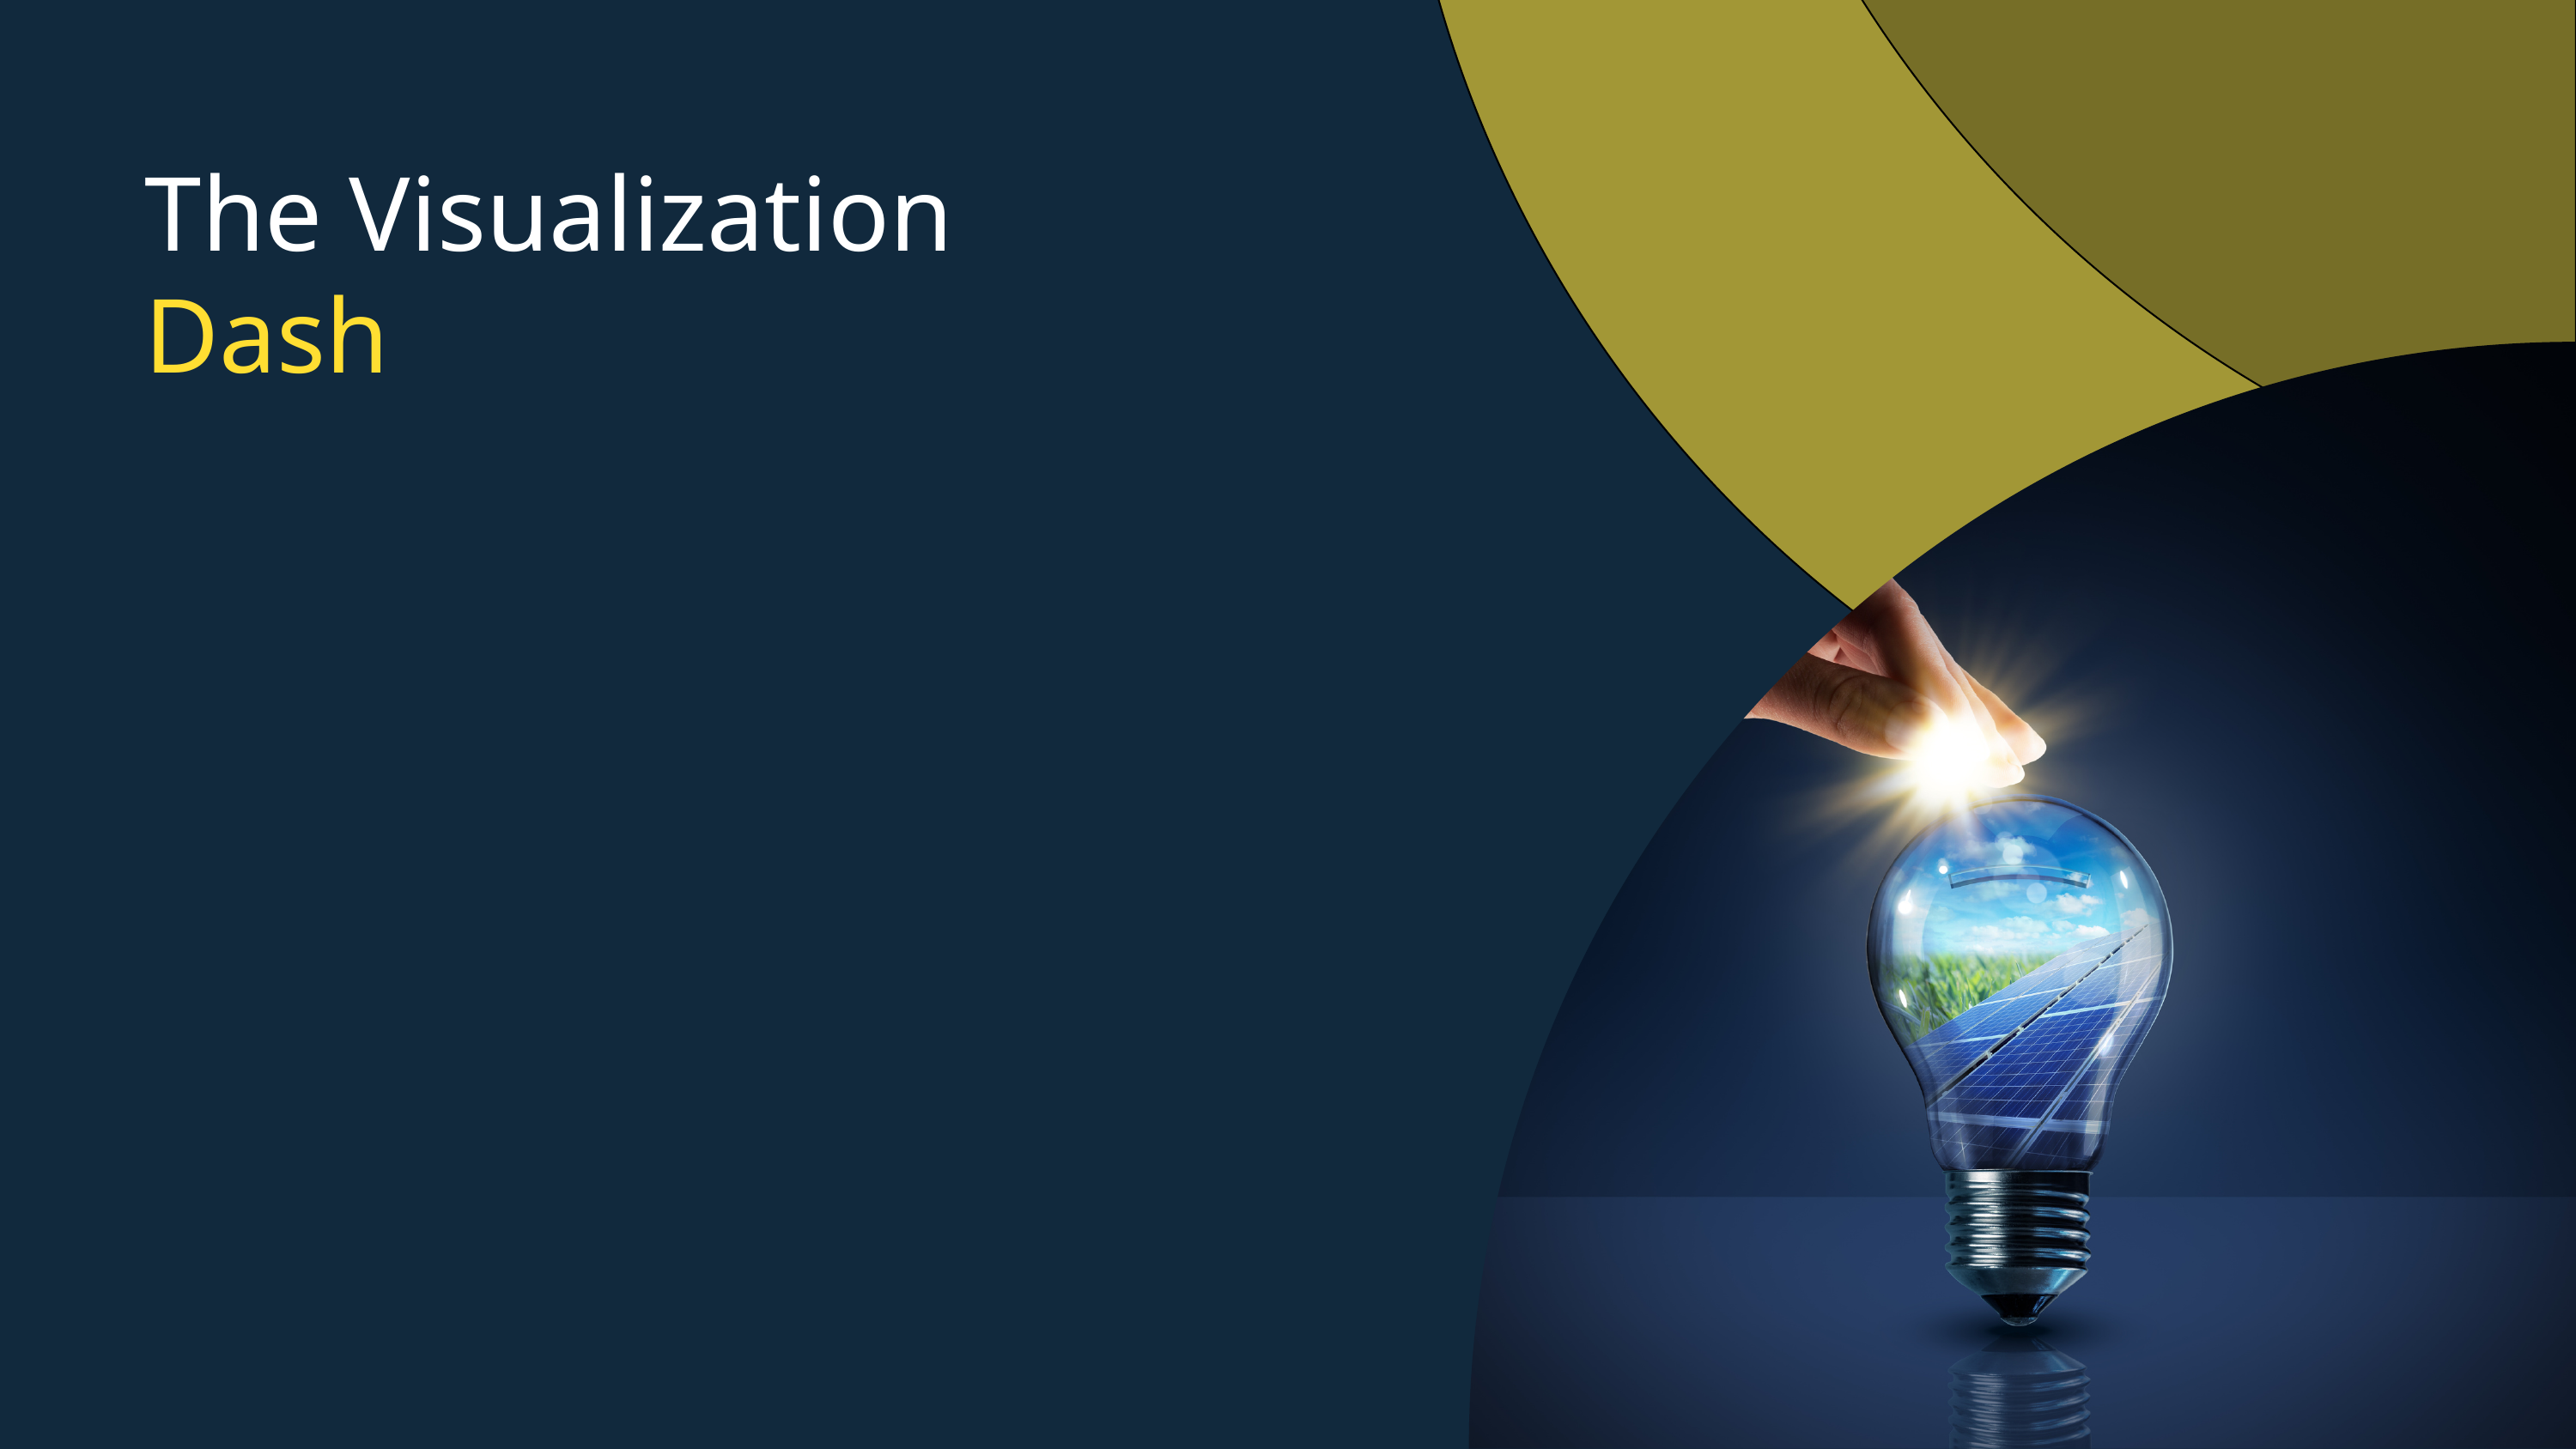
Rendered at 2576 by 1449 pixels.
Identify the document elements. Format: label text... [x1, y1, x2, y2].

text_box Dash [144, 250, 1009, 394]
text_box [1468, 341, 2576, 1449]
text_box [1679, 0, 2576, 341]
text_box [1393, 0, 1674, 858]
text_box The Visualization [144, 128, 1009, 250]
